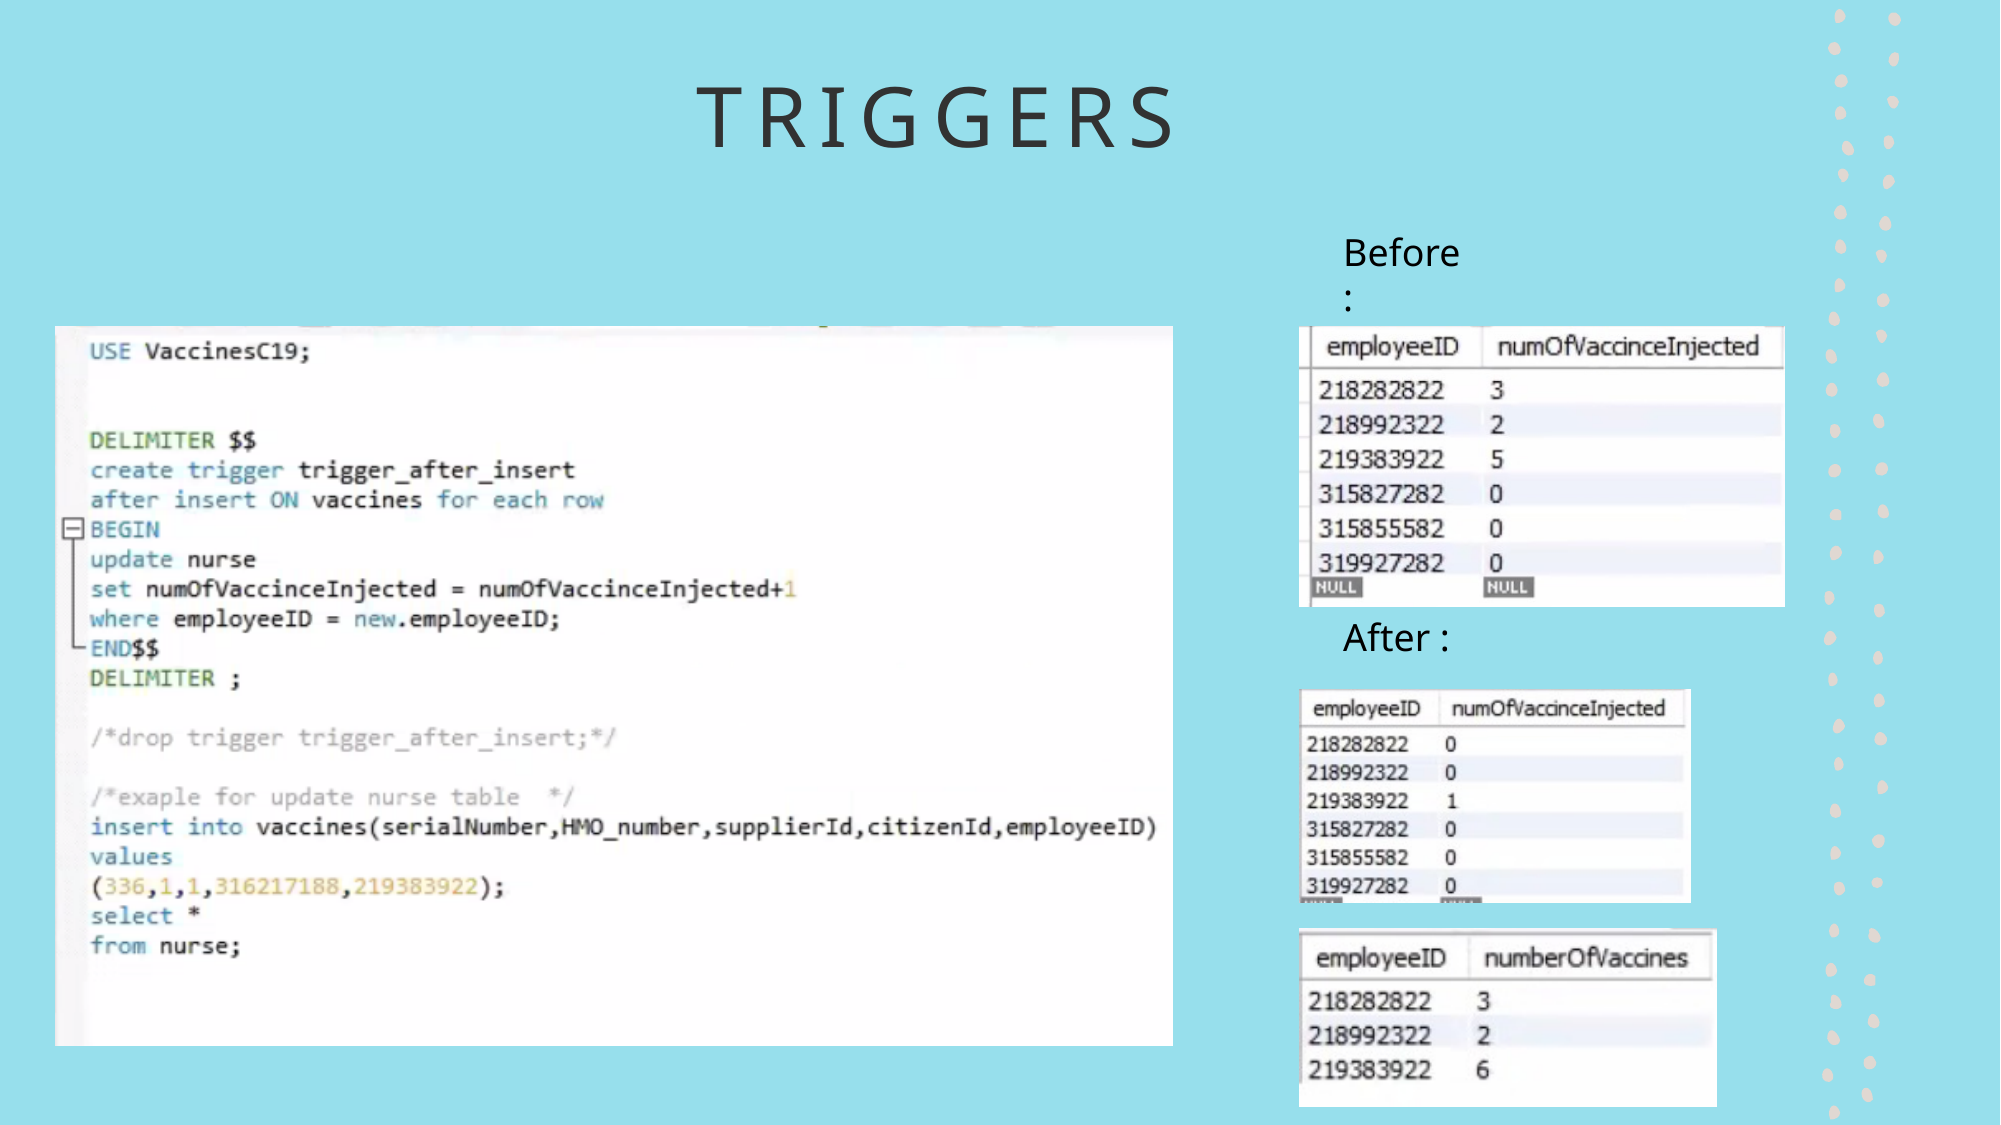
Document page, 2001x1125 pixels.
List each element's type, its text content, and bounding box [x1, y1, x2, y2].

text_box triggers [681, 56, 1234, 172]
picture [1299, 689, 1691, 903]
text_box After : [1328, 607, 1549, 667]
picture [1299, 326, 1785, 607]
text_box Before : [1328, 221, 1495, 326]
picture [1299, 928, 1717, 1107]
picture [55, 326, 1173, 1046]
